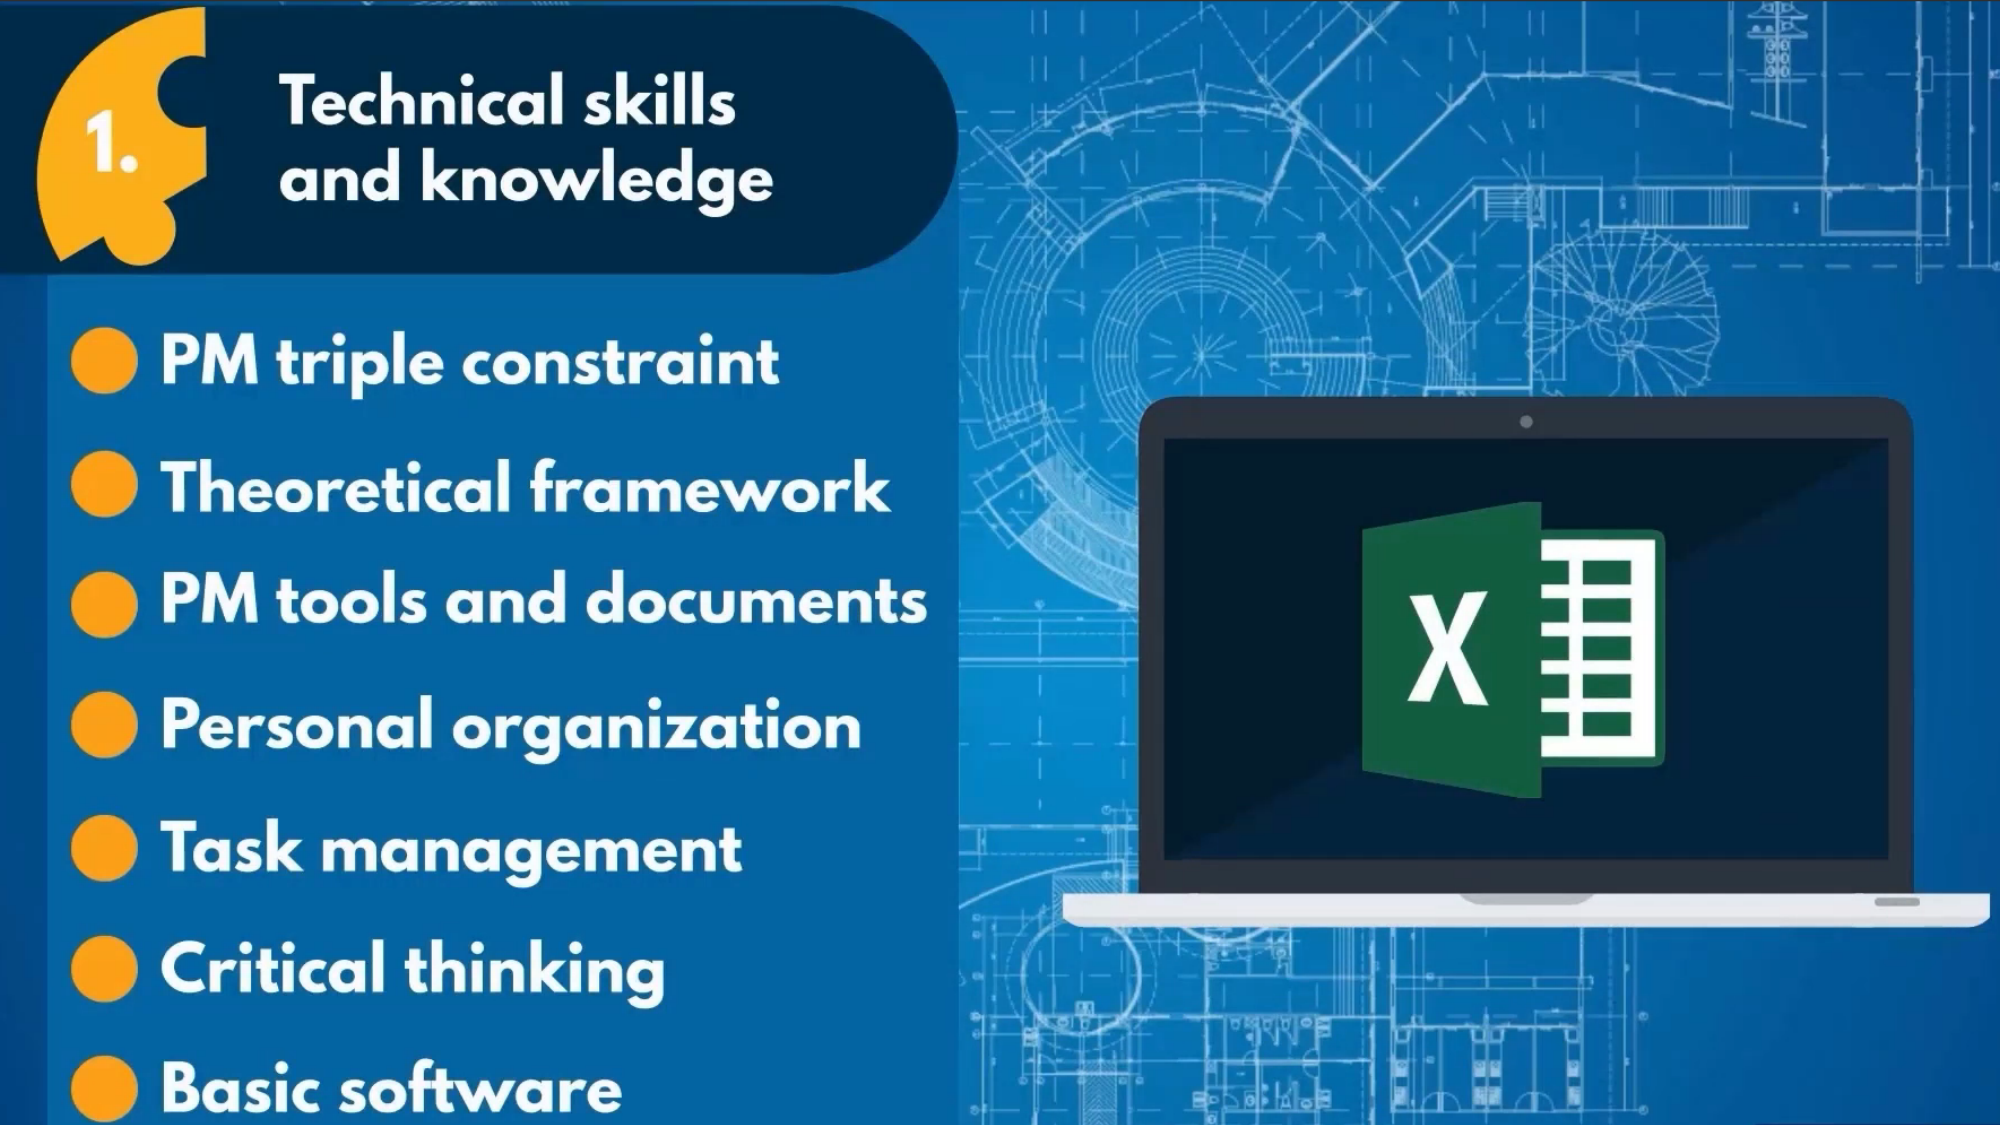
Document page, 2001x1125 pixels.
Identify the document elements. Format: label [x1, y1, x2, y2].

list [0, 0, 2000, 1125]
